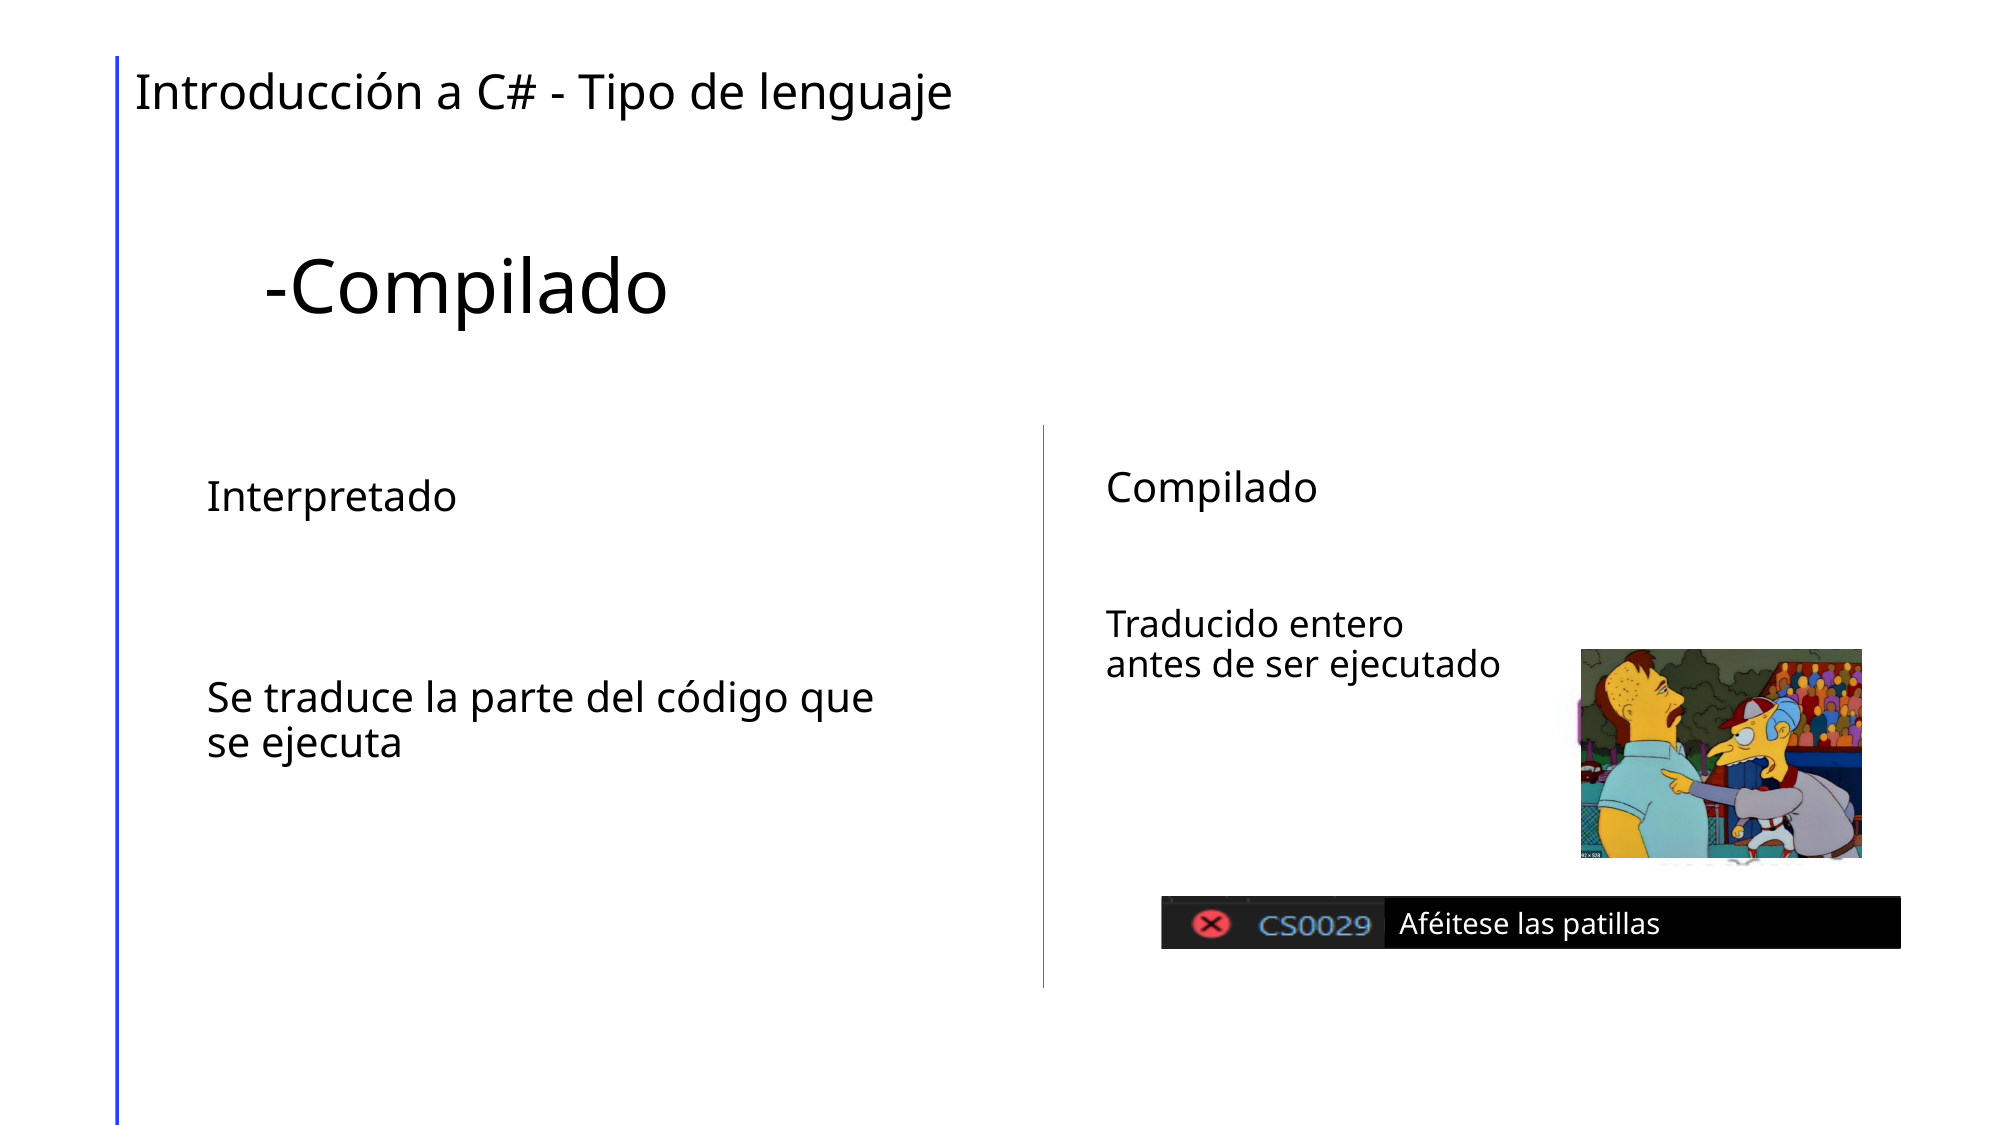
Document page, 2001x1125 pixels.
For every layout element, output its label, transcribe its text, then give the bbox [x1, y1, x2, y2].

text_box Interpretado [191, 458, 489, 538]
text_box Traducido entero antes de ser ejecutado [1090, 597, 1626, 693]
text_box Introducción a C# - Tipo de lenguaje [95, 60, 1604, 128]
text_box Compilado [1090, 449, 1388, 529]
text_box Se traduce la parte del código que se ejecuta [191, 645, 892, 798]
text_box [1161, 649, 1902, 949]
text_box -Compilado [249, 147, 1750, 431]
